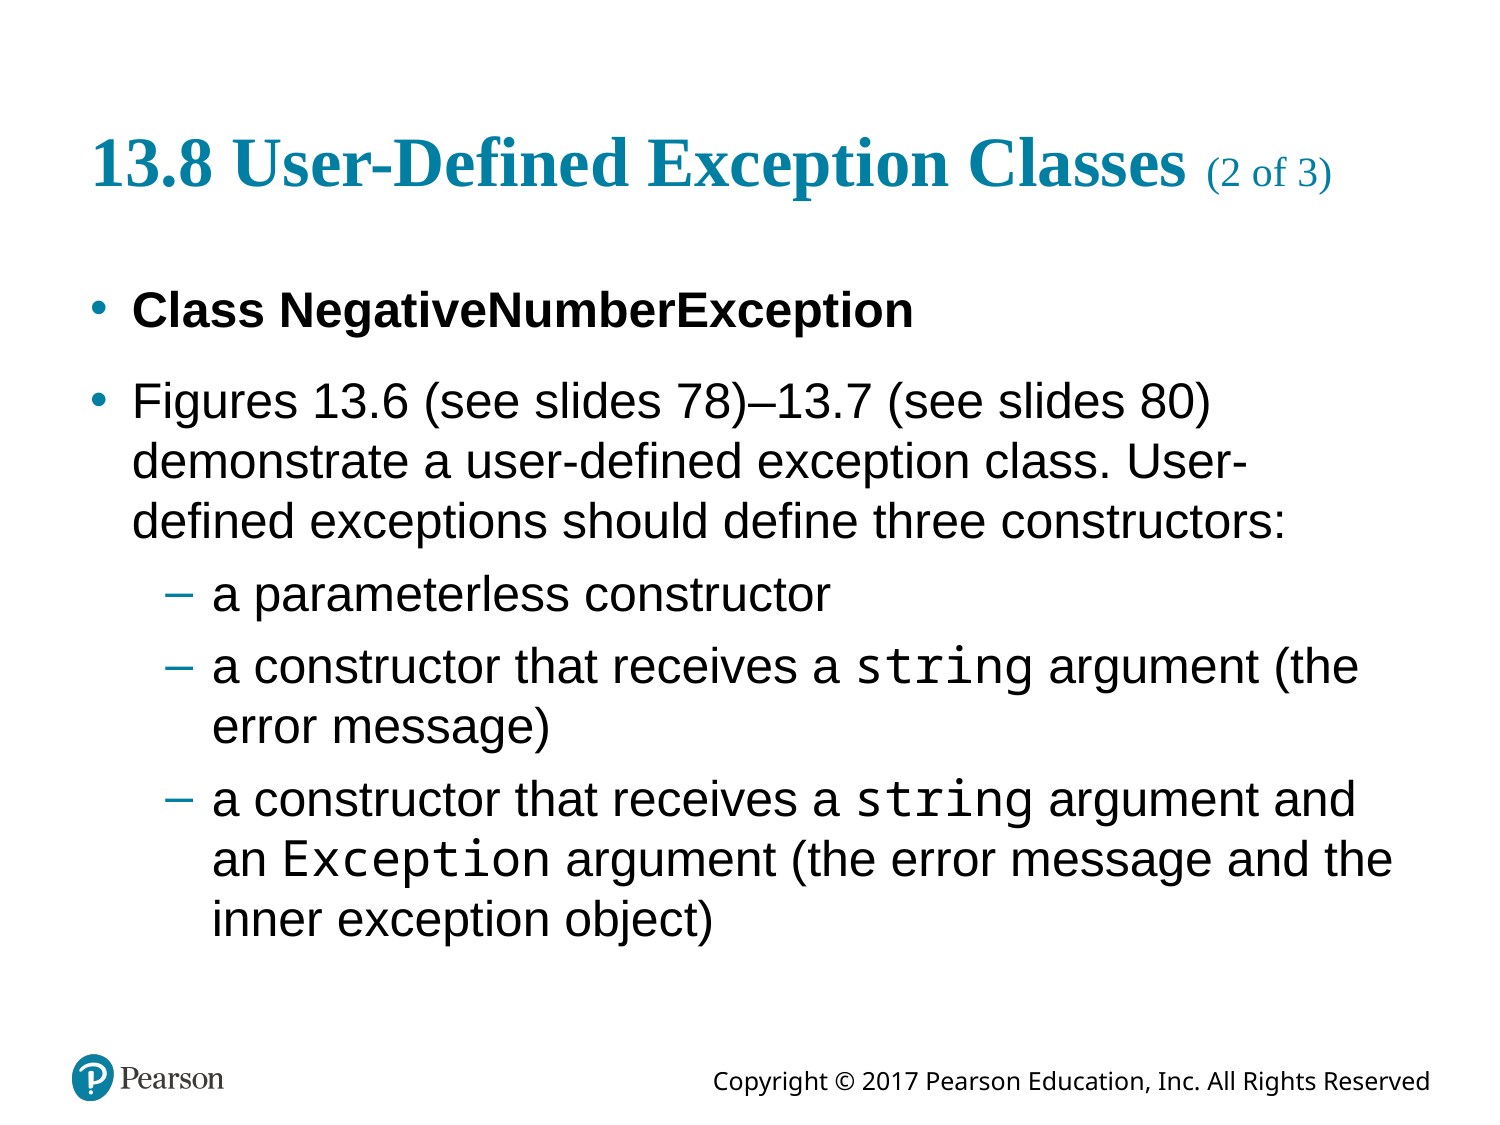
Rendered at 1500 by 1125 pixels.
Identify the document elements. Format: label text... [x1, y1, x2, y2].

picture [72, 1054, 88, 1070]
picture [98, 1054, 224, 1101]
list Class NegativeNumberException Figures 13.6 (see slides 78)–13.7 (see slides 80) demonstrate a user-defined exception class. User-defined exceptions should define three constructors: a parameterless constructor a constructor that receives a string argument (the error message) a constructor that receives a string argument and an Exception argument (the error message and the inner exception object) [75, 262, 1425, 1023]
title 13.8 User-Defined Exception Classes (2 of 3) [75, 35, 1425, 216]
picture [72, 1087, 83, 1101]
picture [80, 1063, 106, 1088]
